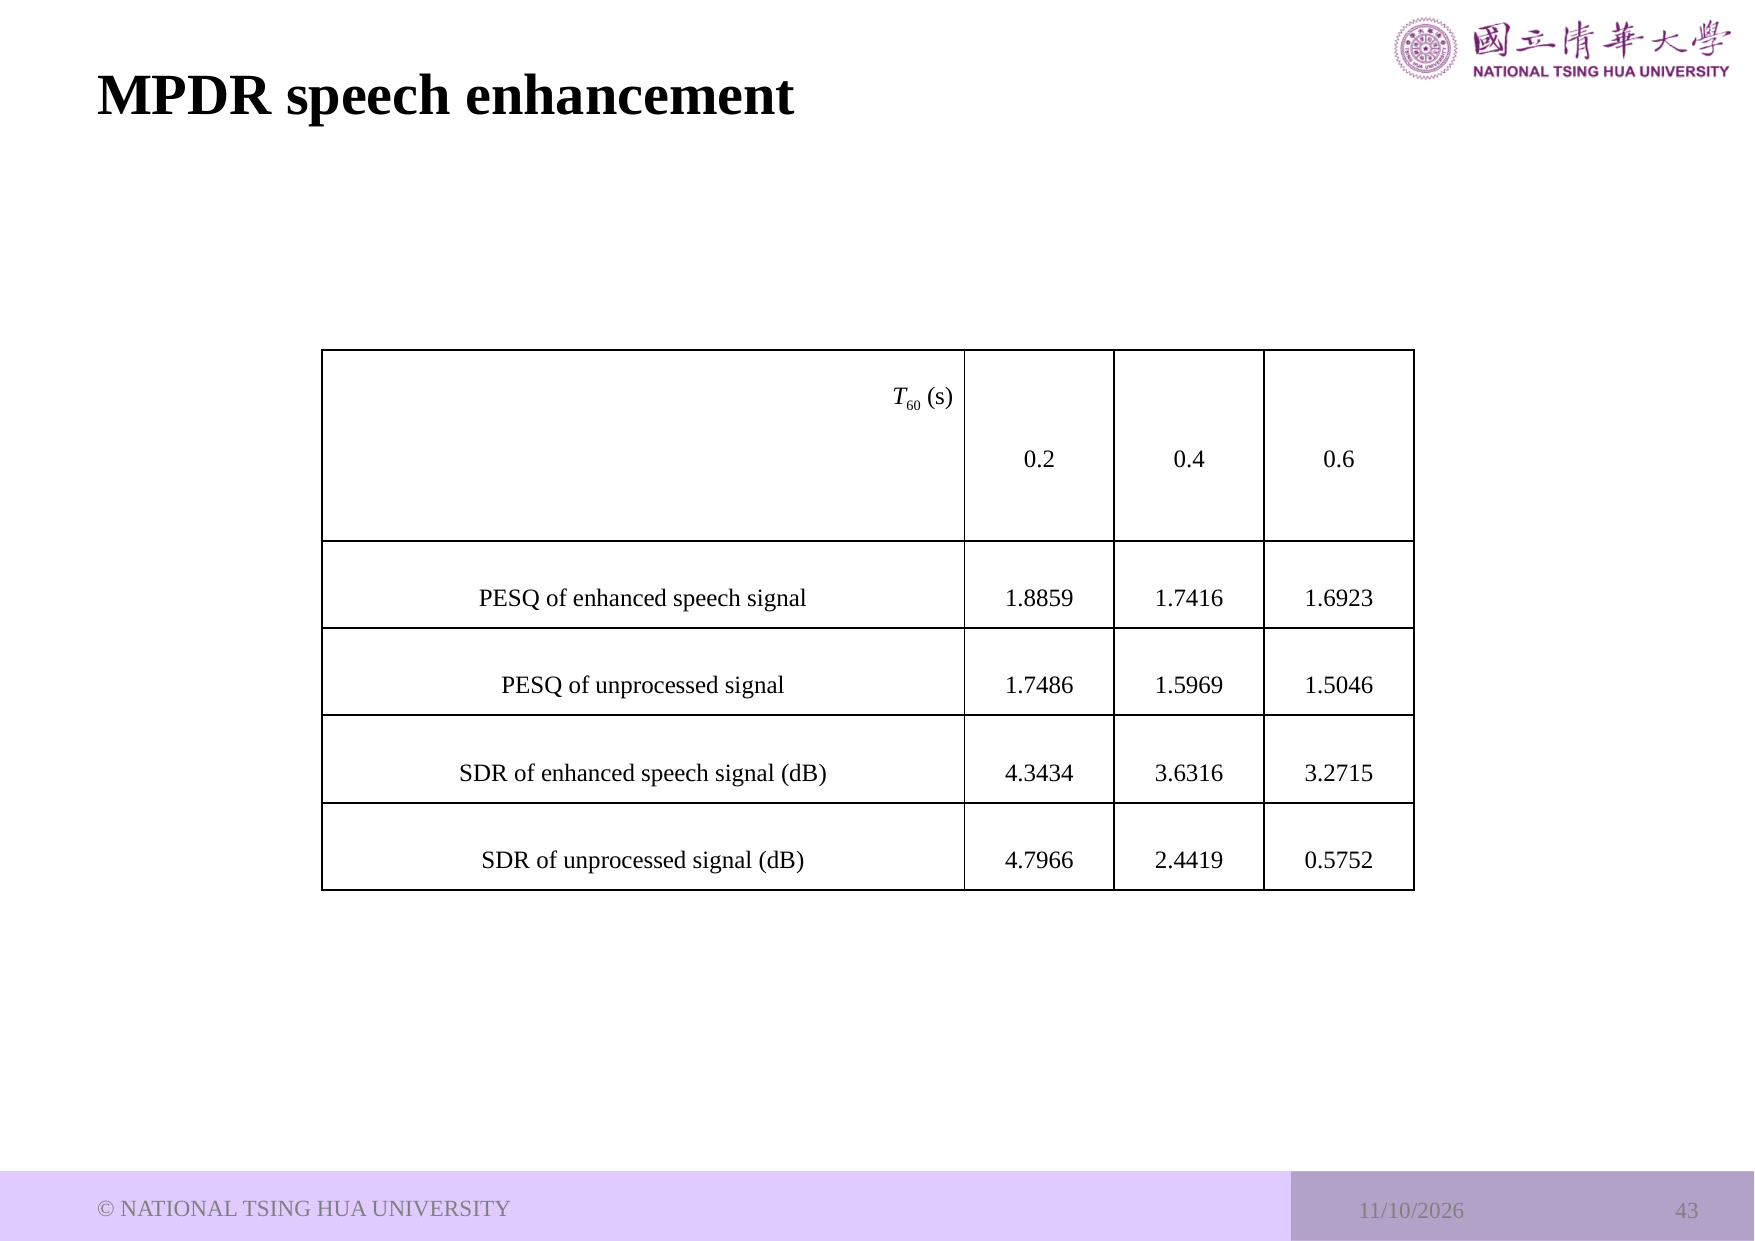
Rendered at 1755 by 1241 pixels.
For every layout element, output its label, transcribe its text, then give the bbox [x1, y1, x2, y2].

table_cell 1.5046 [1265, 629, 1413, 714]
slide_number 43 [1577, 1180, 1714, 1239]
title MPDR speech enhancement [82, 32, 1439, 137]
picture [1388, 2, 1755, 95]
table_header T60 (s) [323, 351, 964, 540]
table_cell 3.2715 [1265, 716, 1413, 802]
table_cell PESQ of unprocessed signal [323, 629, 964, 714]
picture [0, 1171, 1291, 1241]
table_cell SDR of enhanced speech signal (dB) [323, 716, 964, 802]
table_cell 0.5752 [1265, 804, 1413, 889]
table_cell 4.7966 [965, 804, 1113, 889]
table_cell 3.6316 [1115, 716, 1263, 802]
table_header 0.4 [1115, 351, 1263, 540]
table_cell 1.5969 [1115, 629, 1263, 714]
table_header 0.2 [965, 351, 1113, 540]
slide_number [1343, 1180, 1551, 1239]
table_cell 1.7416 [1115, 542, 1263, 627]
table_cell 1.7486 [965, 629, 1113, 714]
table_cell 1.8859 [965, 542, 1113, 627]
table_header 0.6 [1265, 351, 1413, 540]
table_cell 4.3434 [965, 716, 1113, 802]
table_cell SDR of unprocessed signal (dB) [323, 804, 964, 889]
table_cell 1.6923 [1265, 542, 1413, 627]
footer © NATIONAL TSING HUA UNIVERSITY [82, 1177, 562, 1236]
table_cell 2.4419 [1115, 804, 1263, 889]
table_cell PESQ of enhanced speech signal [323, 542, 964, 627]
